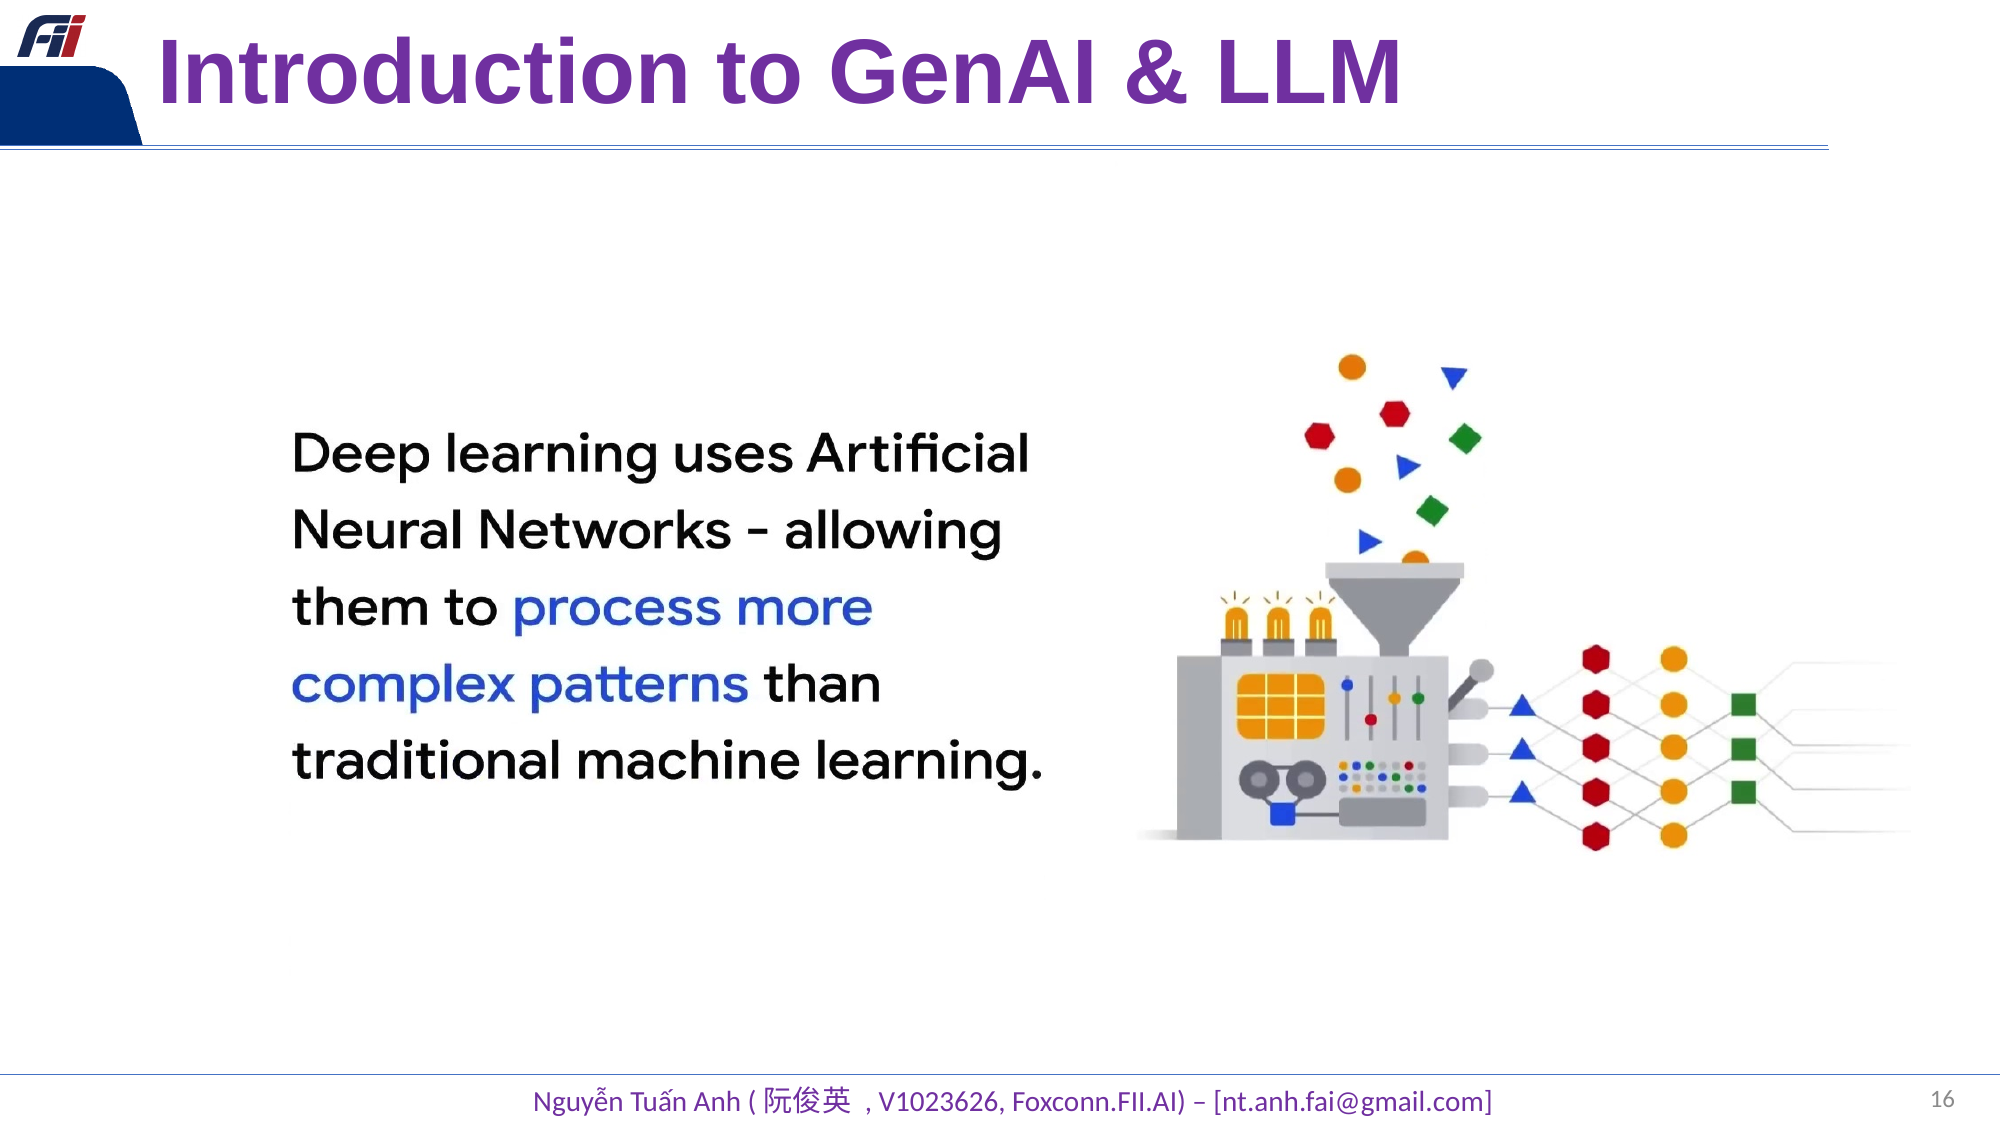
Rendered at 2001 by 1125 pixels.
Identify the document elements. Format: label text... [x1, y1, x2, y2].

picture [0, 66, 143, 145]
picture [17, 15, 86, 57]
title Introduction to GenAI & LLM [142, 5, 1945, 143]
slide_number 16 [1807, 1074, 1971, 1121]
picture [205, 161, 1911, 1062]
